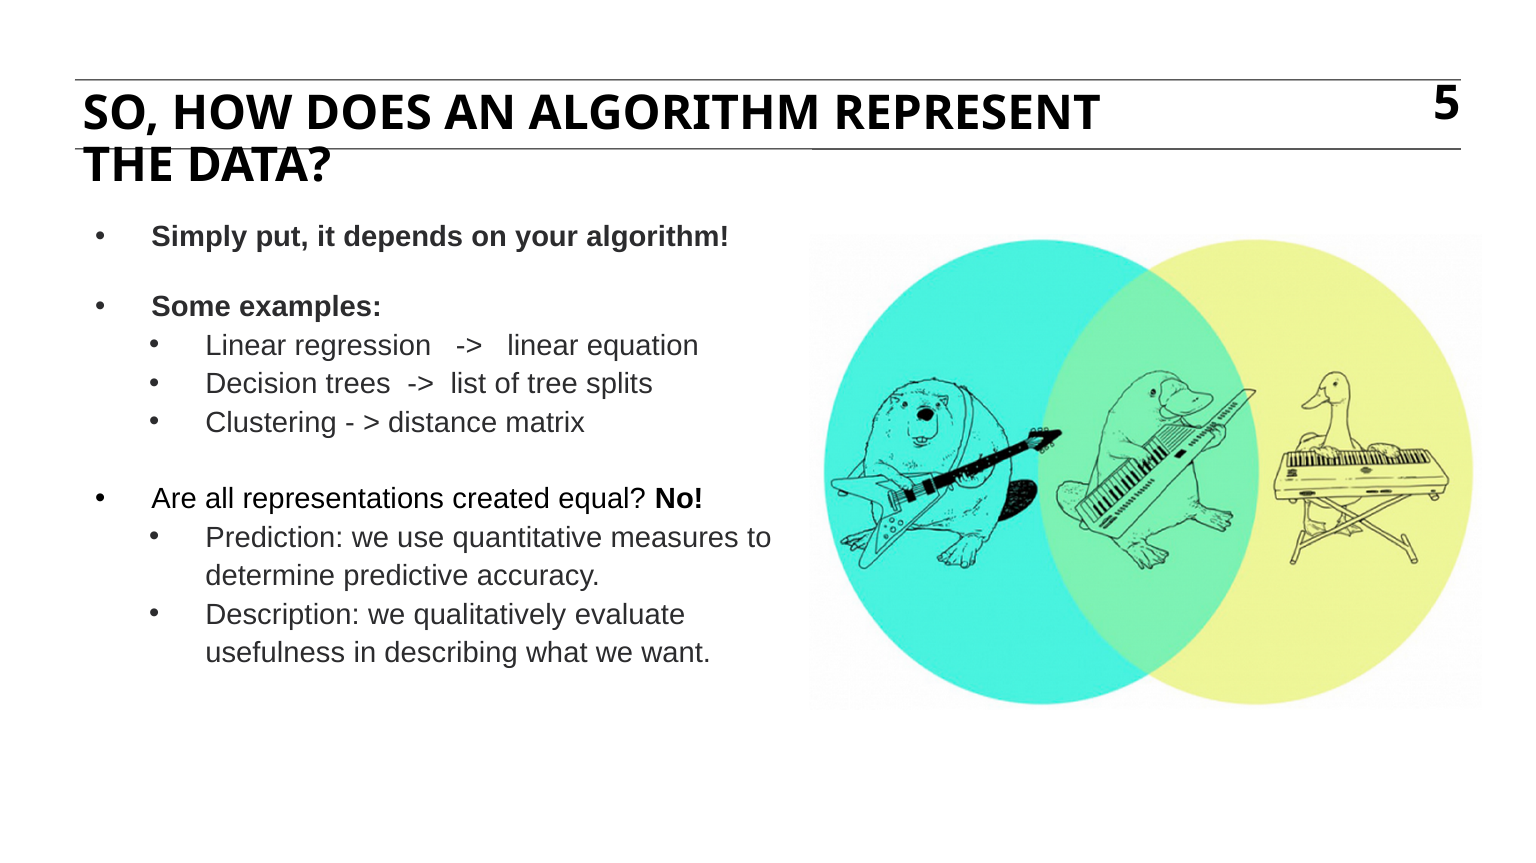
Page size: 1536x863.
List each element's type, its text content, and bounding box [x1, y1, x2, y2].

slide_number 5 [1419, 86, 1461, 138]
picture [808, 211, 1491, 711]
list So, How does an algorithm represent the data? [67, 81, 1118, 132]
text_box [65, 134, 806, 819]
text_box Simply put, it depends on your algorithm! Some examples: Linear regression -> linear equation Decision trees -> list of tree splits Clustering - > distance matrix Are all representations created equal? No! Prediction: we use quantitative measures to determine predictive accuracy. Description: we qualitatively evaluate usefulness in describing what we want. [80, 170, 793, 676]
